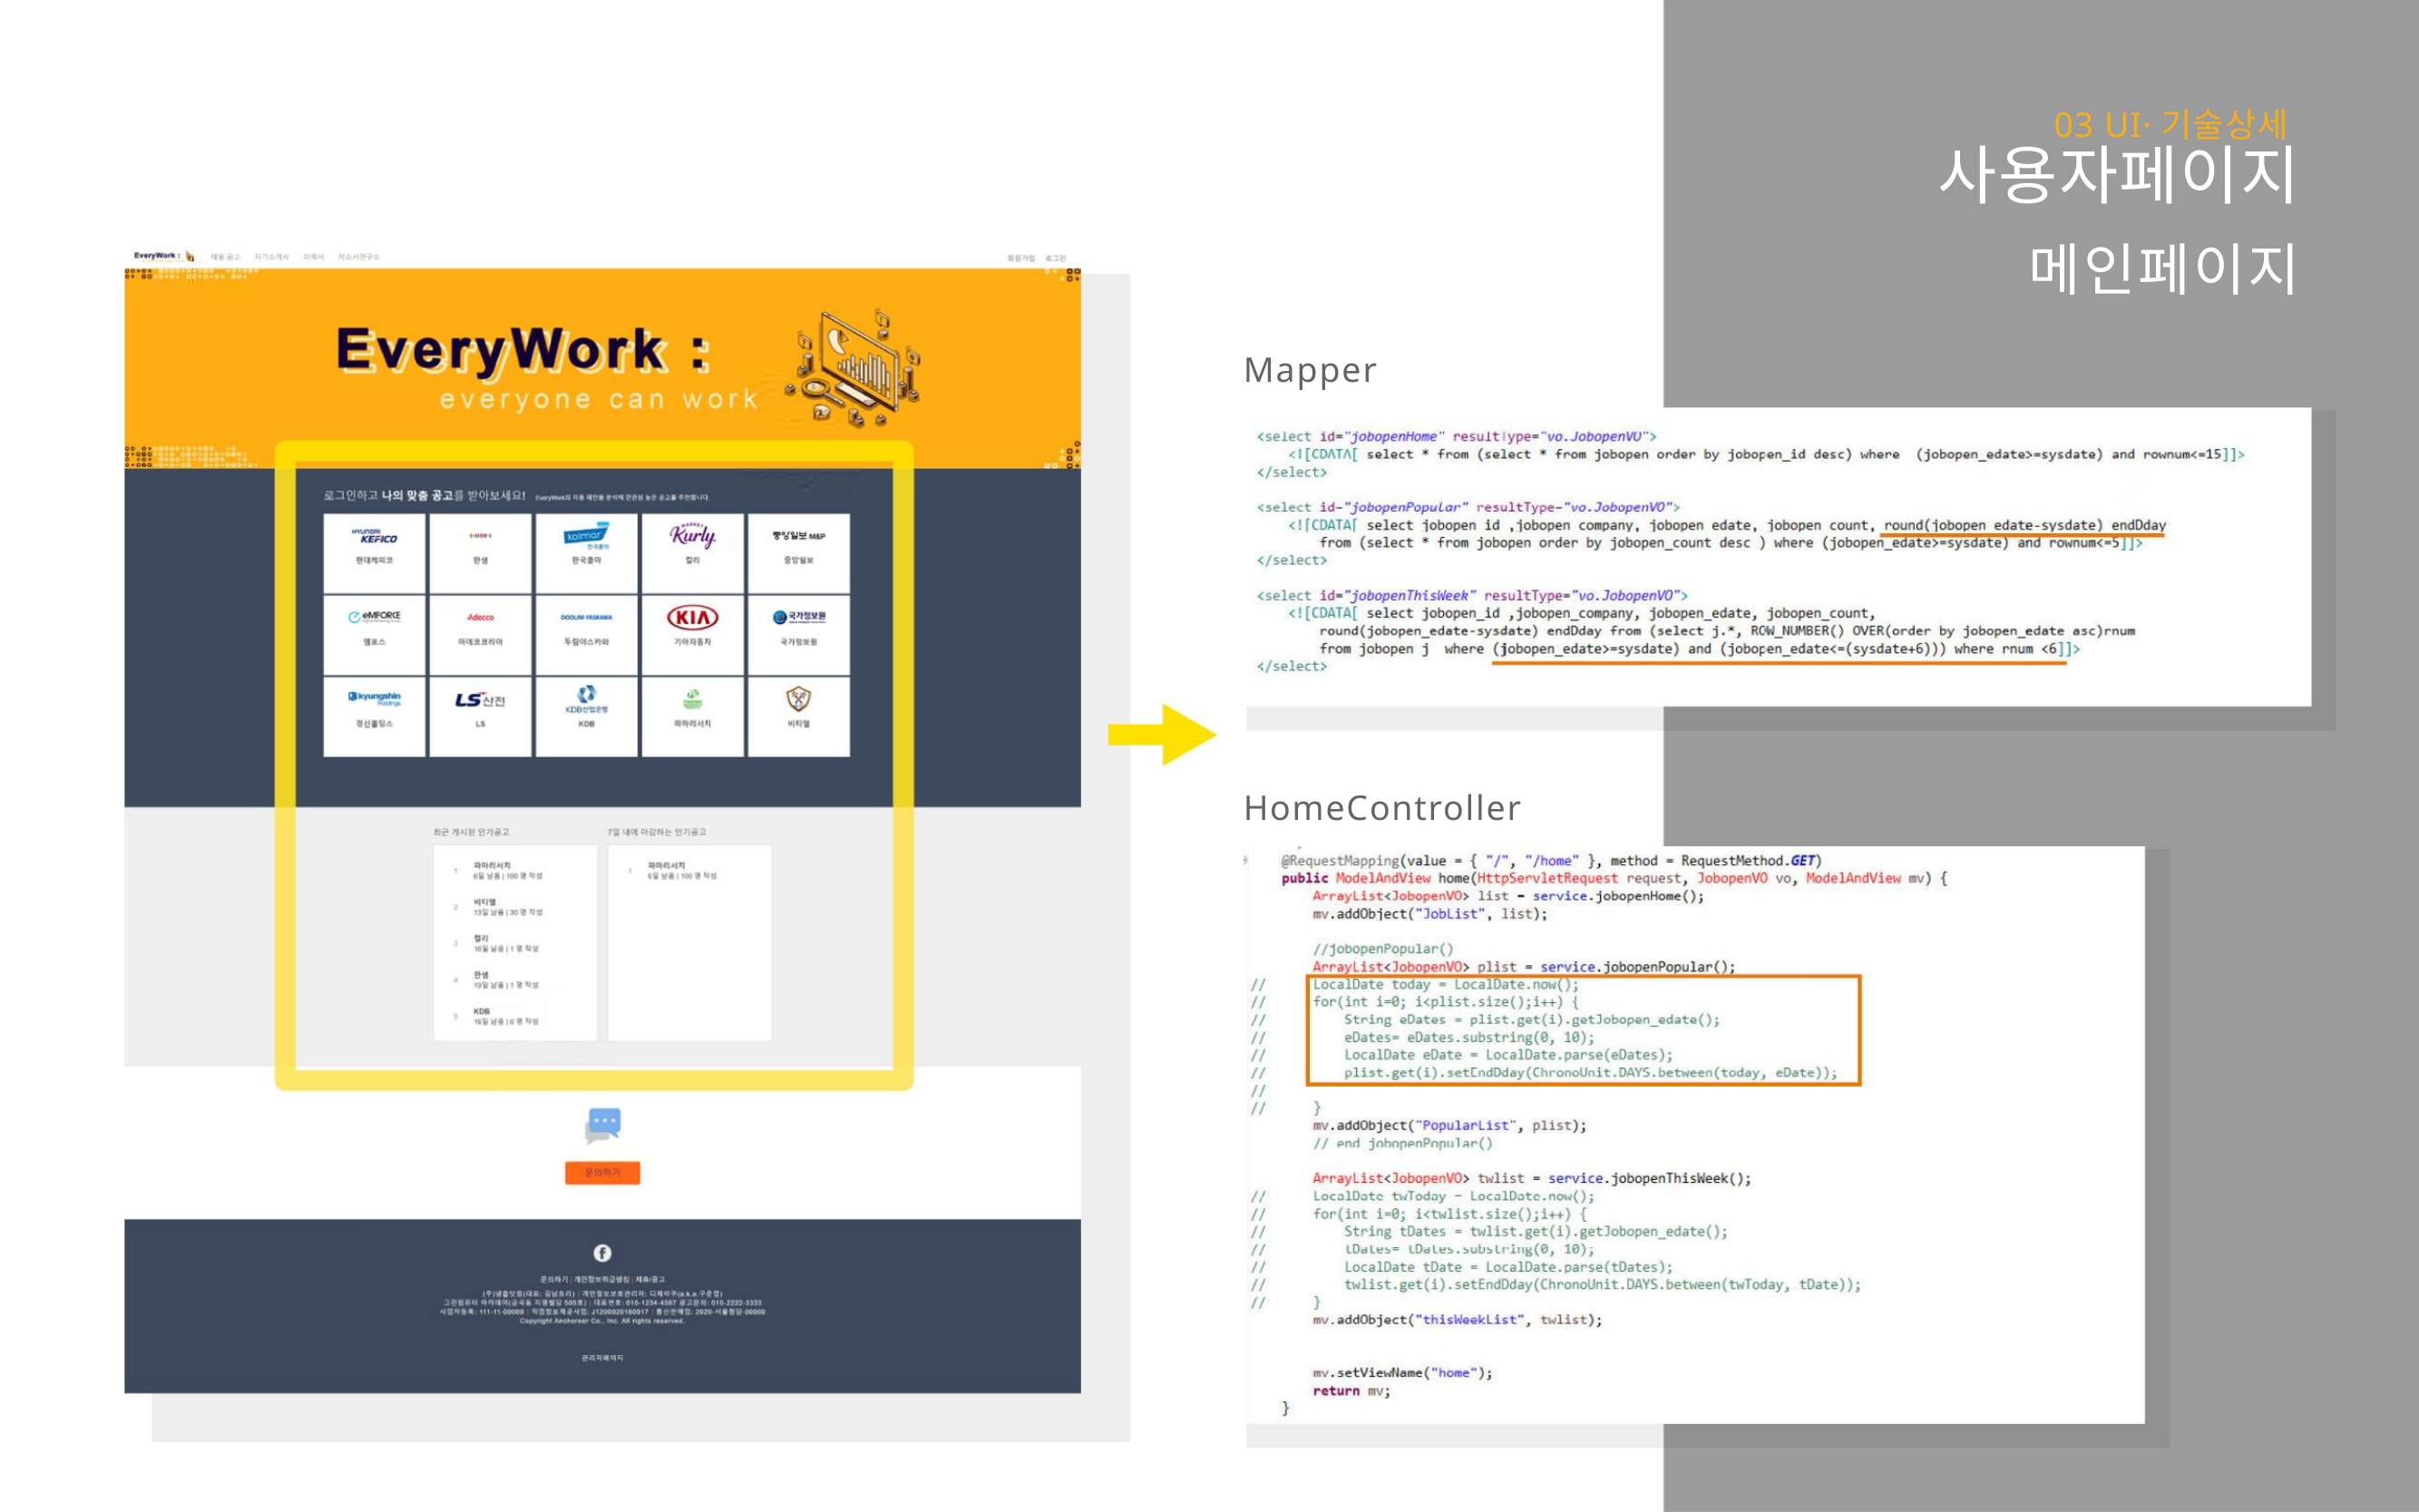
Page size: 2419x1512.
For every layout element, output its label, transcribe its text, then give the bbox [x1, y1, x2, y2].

text_box [1241, 0, 2419, 1512]
text_box Mapper [1243, 348, 1422, 389]
text_box 03 UI·기술상세 사용자페이지 [1937, 104, 2375, 212]
text_box 메인페이지 [2028, 239, 2386, 303]
text_box [124, 246, 1218, 1443]
text_box HomeController [1243, 787, 1556, 828]
